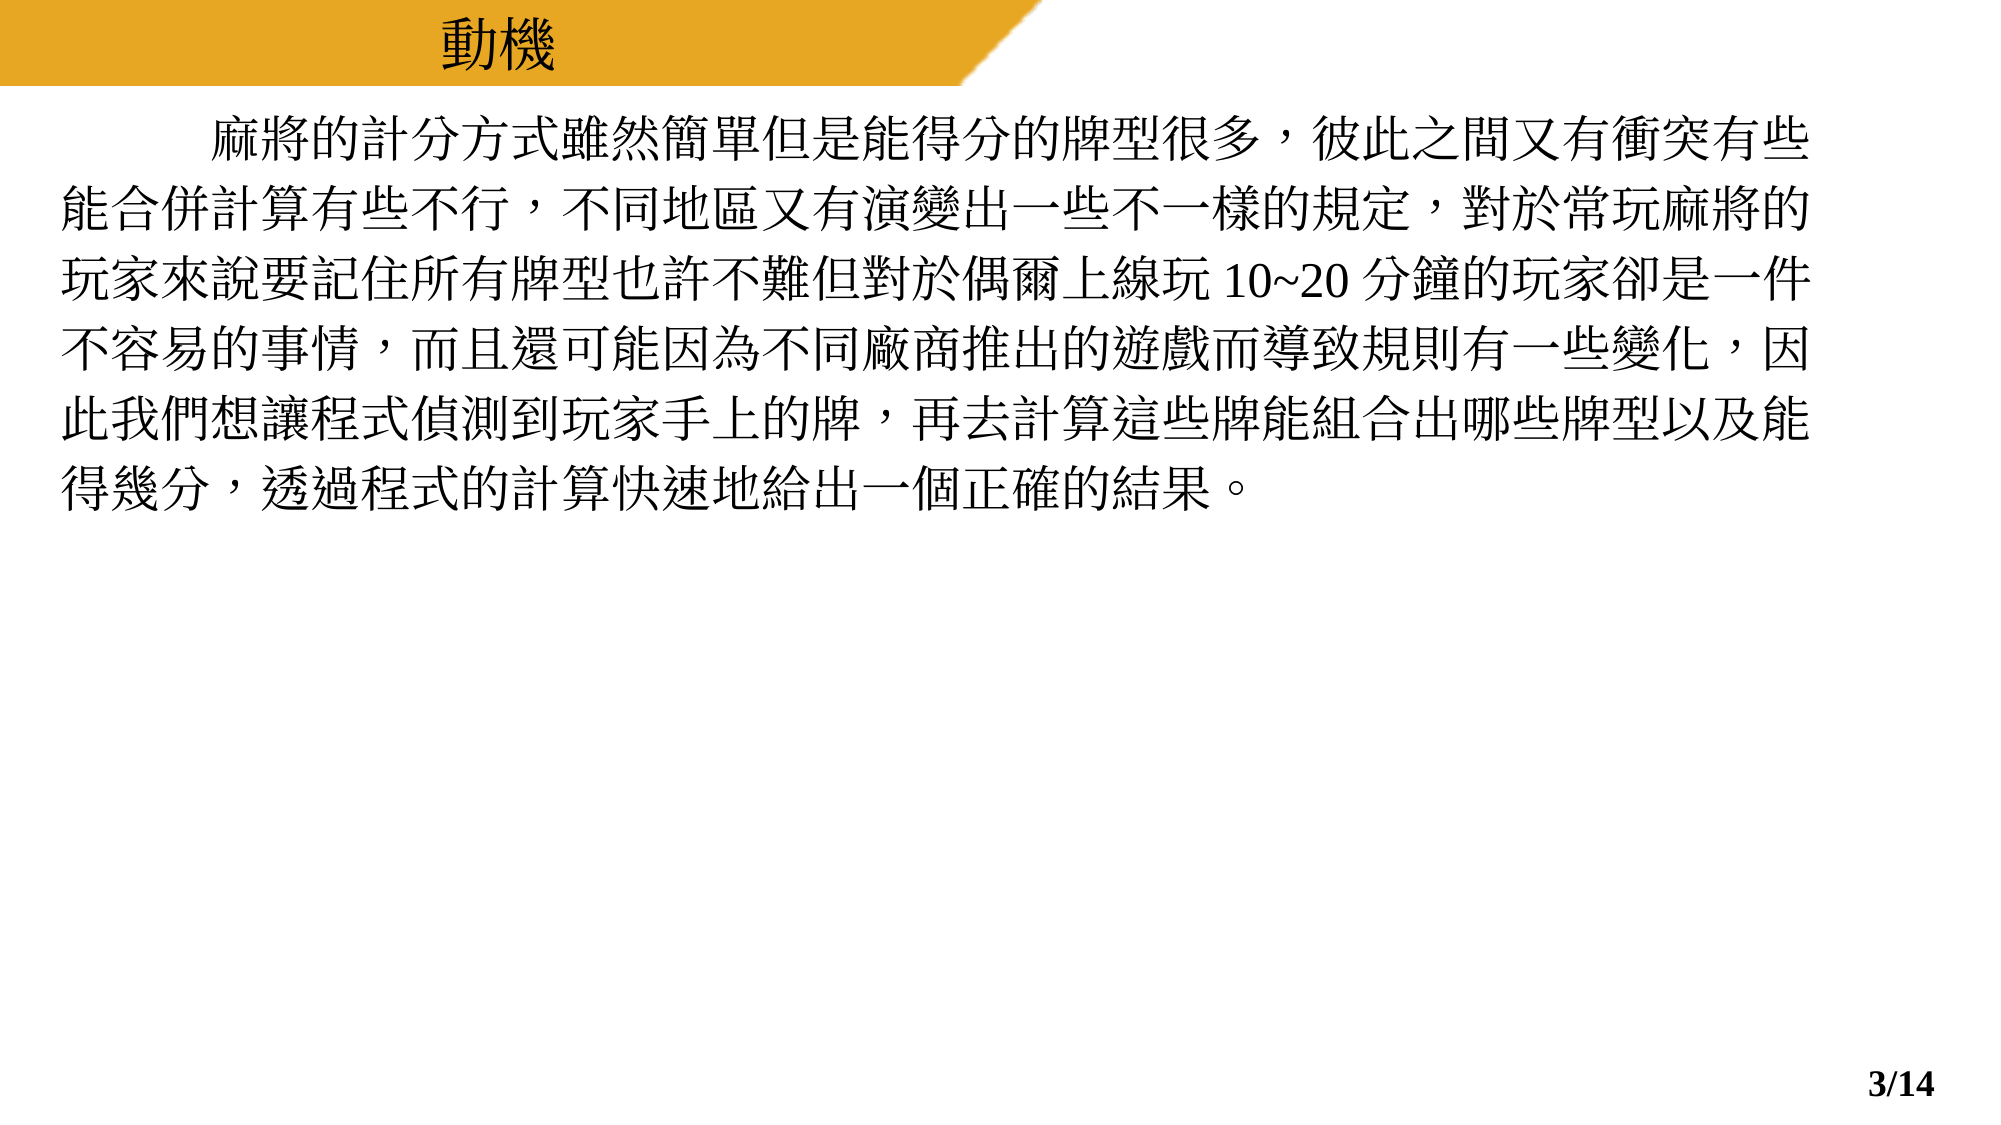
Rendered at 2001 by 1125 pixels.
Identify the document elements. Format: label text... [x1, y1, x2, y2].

title 動機 [0, 0, 1043, 86]
list 麻將的計分方式雖然簡單但是能得分的牌型很多，彼此之間又有衝突有些 能合併計算有些不行，不同地區又有演變出一些不一樣的規定，對於常玩麻將的 玩家來說要記住所有牌型也許不難但對於偶爾上線玩10~20分鐘的玩家卻是一件 不容易的事情，而且還可能因為不同廠商推出的遊戲而導致規則有一些變化，因 此我們想讓程式偵測到玩家手上的牌，再去計算這些牌能組合出哪些牌型以及能 得幾分，透過程式的計算快速地給出一個正確的結果。 [33, 99, 1950, 1074]
slide_number 3/14 [1803, 1036, 2000, 1125]
